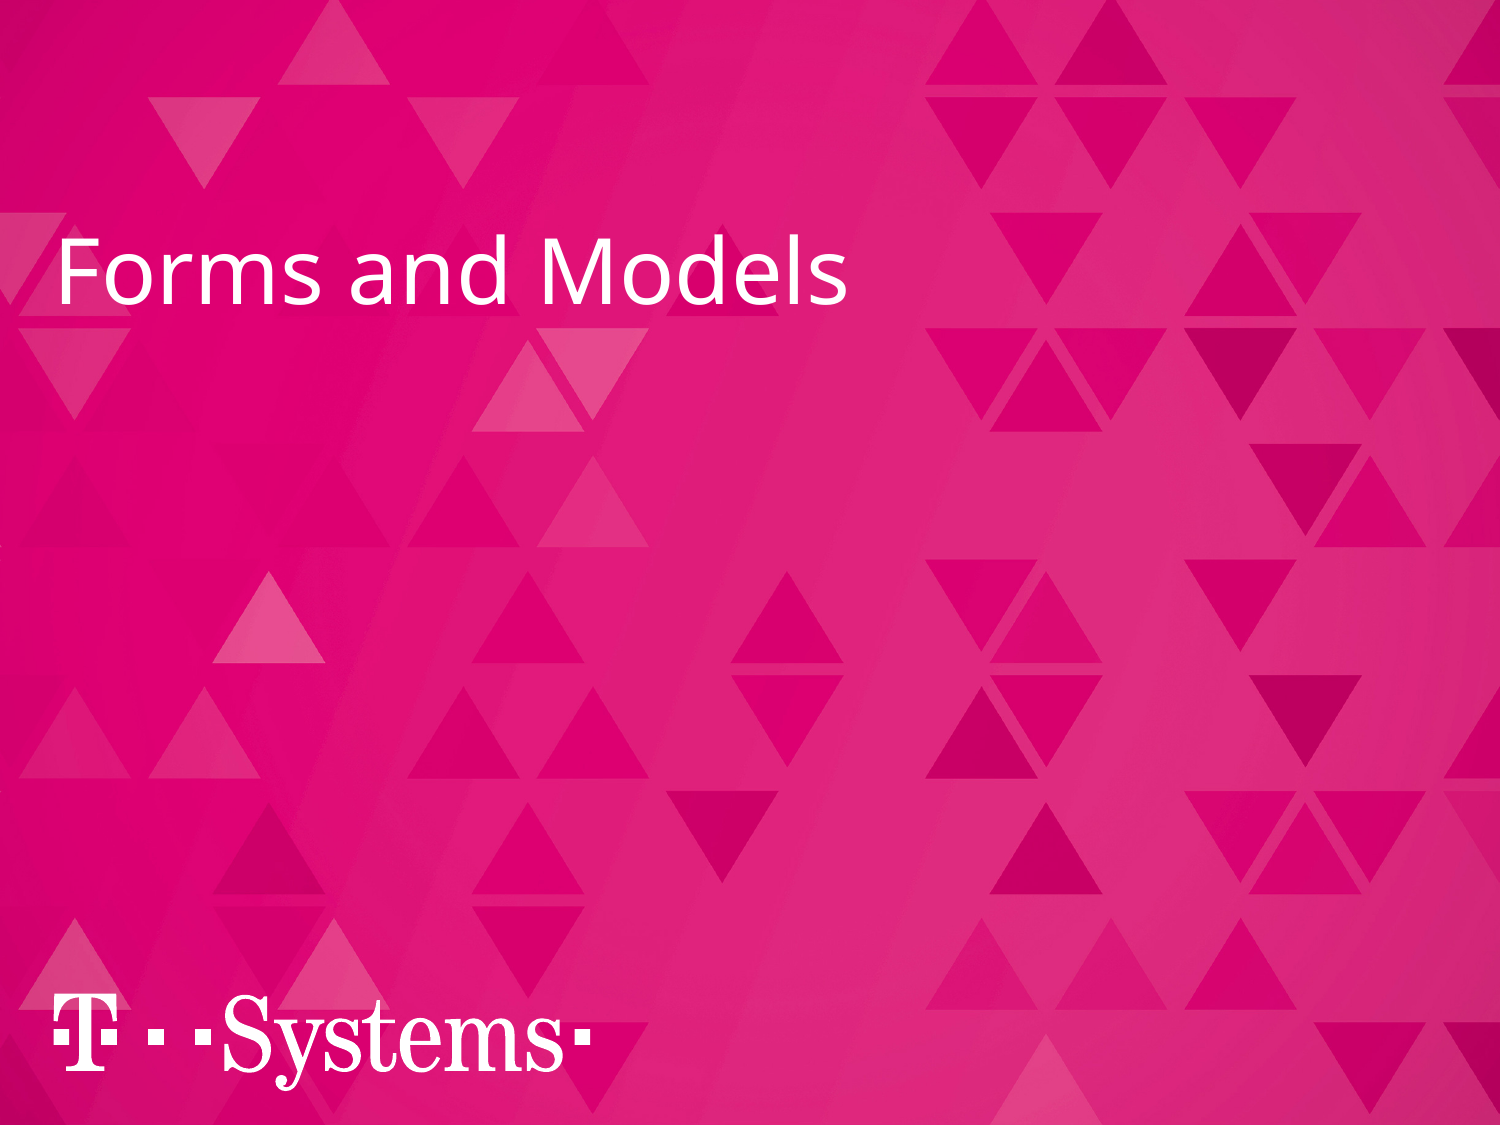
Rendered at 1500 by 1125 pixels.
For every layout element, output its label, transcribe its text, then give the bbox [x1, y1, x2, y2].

title Forms and Models [53, 224, 1448, 606]
picture [0, 0, 1500, 1125]
